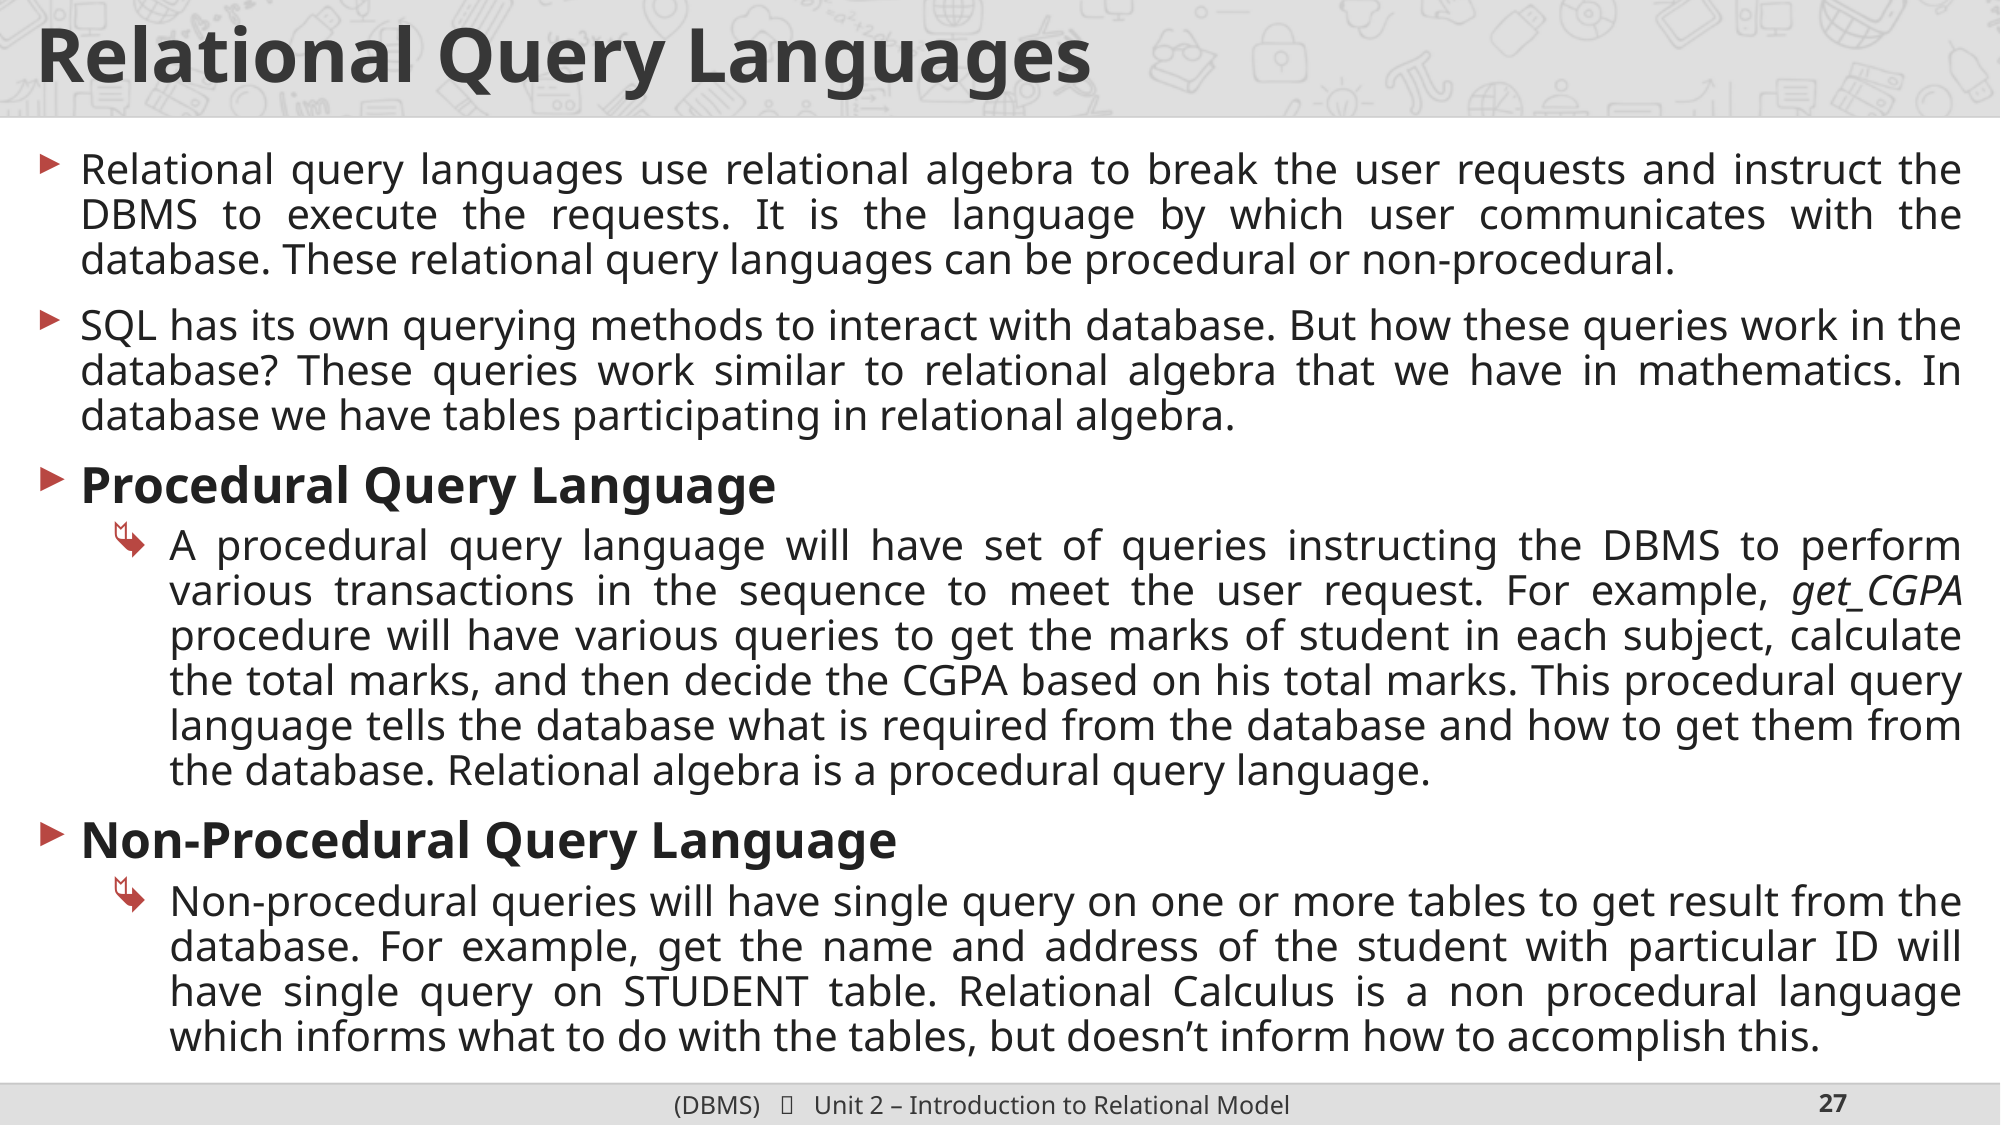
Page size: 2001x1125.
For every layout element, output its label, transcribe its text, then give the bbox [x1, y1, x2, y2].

title Relational Query Languages [0, 0, 2000, 117]
list Relational query languages use relational algebra to break the user requests and instruct the DBMS to execute the requests. It is the language by which user communicates with the database. These relational query languages can be procedural or non-procedural. SQL has its own querying methods to interact with database. But how these queries work in the database? These queries work similar to relational algebra that we have in mathematics. In database we have tables participating in relational algebra. Procedural Query Language A procedural query language will have set of queries instructing the DBMS to perform various transactions in the sequence to meet the user request. For example, get_CGPA procedure will have various queries to get the marks of student in each subject, calculate the total marks, and then decide the CGPA based on his total marks. This procedural query language tells the database what is required from the database and how to get them from the database. Relational algebra is a procedural query language. Non-Procedural Query Language Non-procedural queries will have single query on one or more tables to get result from the database. For example, get the name and address of the student with particular ID will have single query on STUDENT table. Relational Calculus is a non procedural language which informs what to do with the tables, but doesn’t inform how to accomplish this. [21, 141, 1979, 1059]
